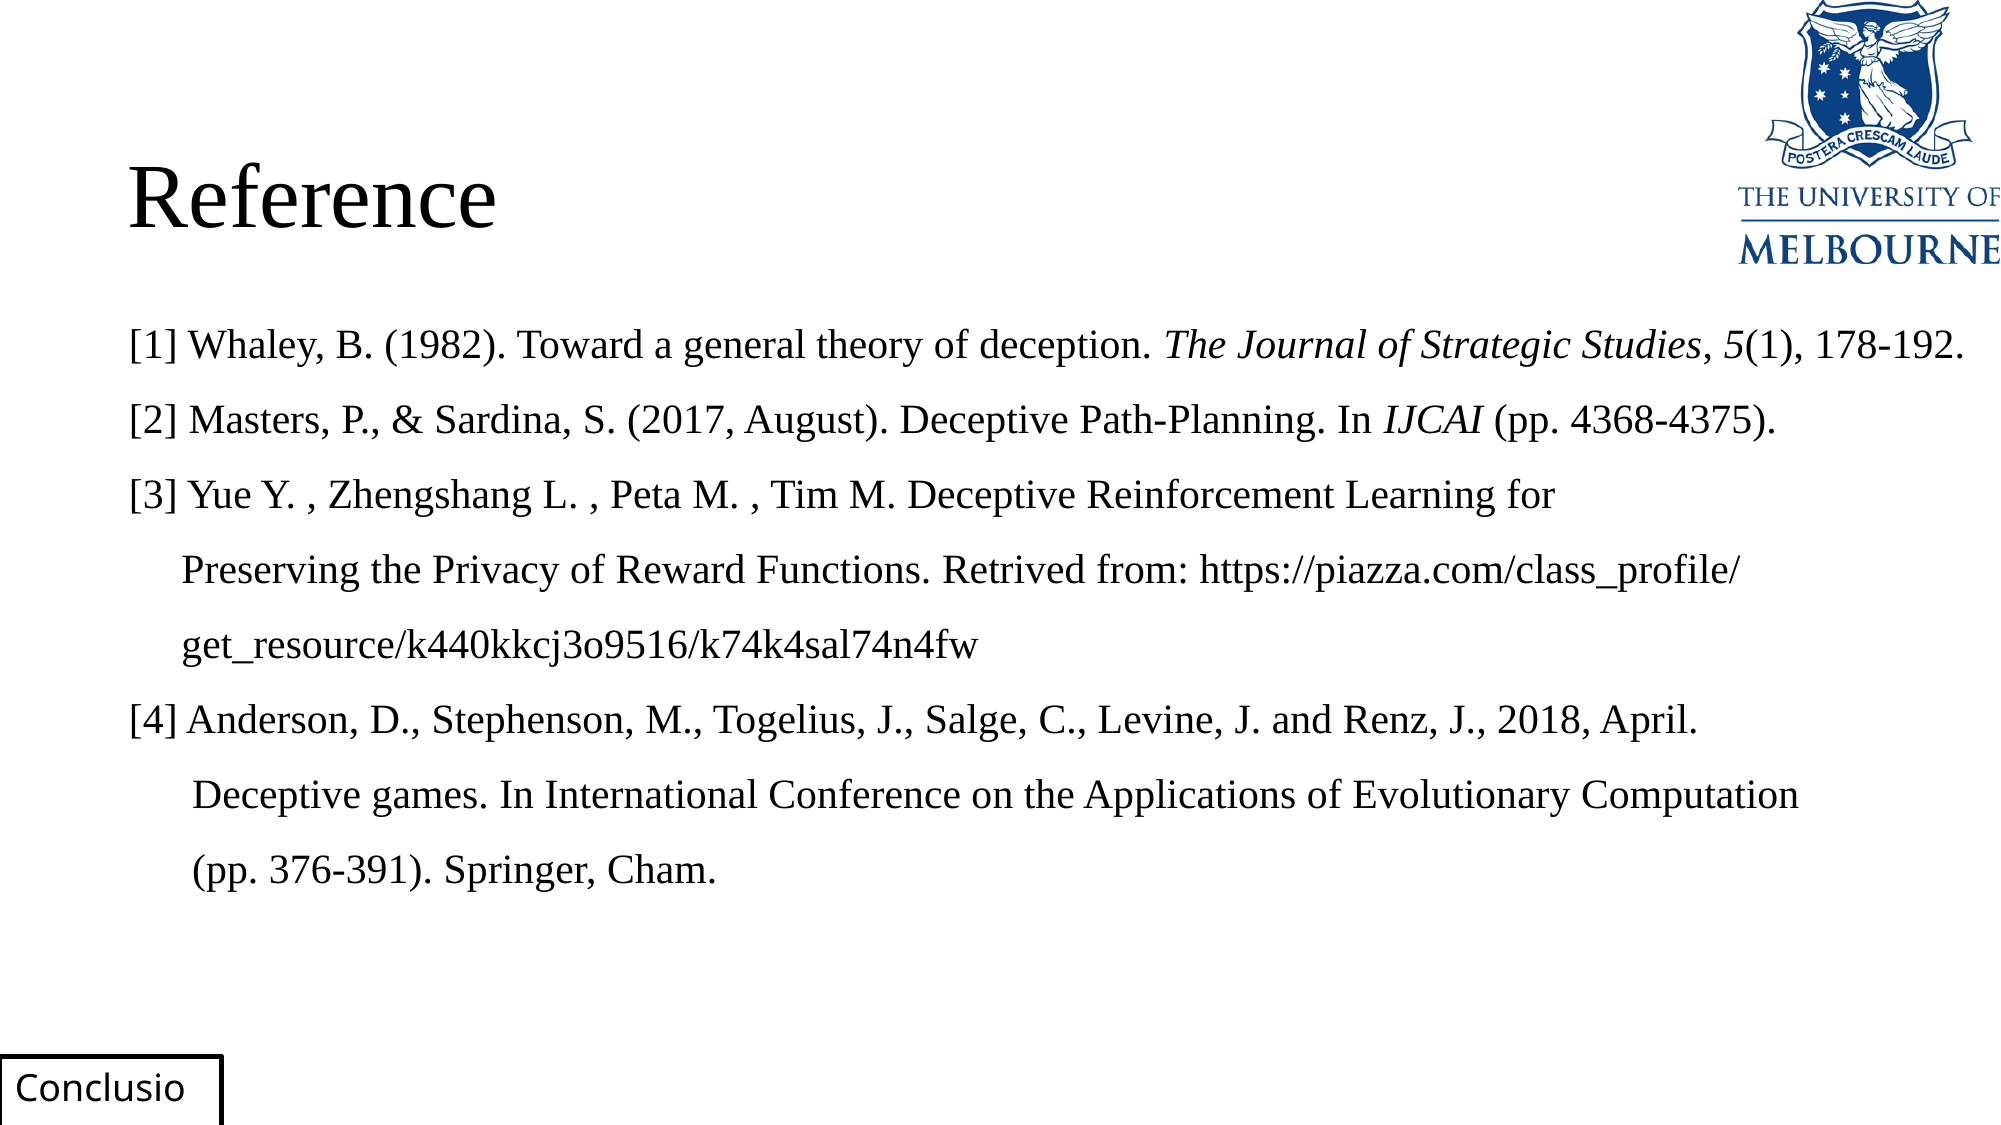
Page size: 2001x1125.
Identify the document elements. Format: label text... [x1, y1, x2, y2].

text_box Reference [112, 73, 515, 254]
picture [1737, 0, 2000, 264]
text_box [1] Whaley, B. (1982). Toward a general theory of deception. The Journal of Strategic Studies, 5(1), 178-192. [2] Masters, P., & Sardina, S. (2017, August). Deceptive Path-Planning. In IJCAI (pp. 4368-4375). [3] Yue Y. , Zhengshang L. , Peta M. , Tim M. Deceptive Reinforcement Learning for Preserving the Privacy of Reward Functions. Retrived from: https://piazza.com/class_profile/ get_resource/k440kkcj3o9516/k74k4sal74n4fw [4] Anderson, D., Stephenson, M., Togelius, J., Salge, C., Levine, J. and Renz, J., 2018, April. Deceptive games. In International Conference on the Applications of Evolutionary Computation (pp. 376-391). Springer, Cham. [114, 285, 1981, 900]
text_box Conclusion [0, 1056, 222, 1125]
